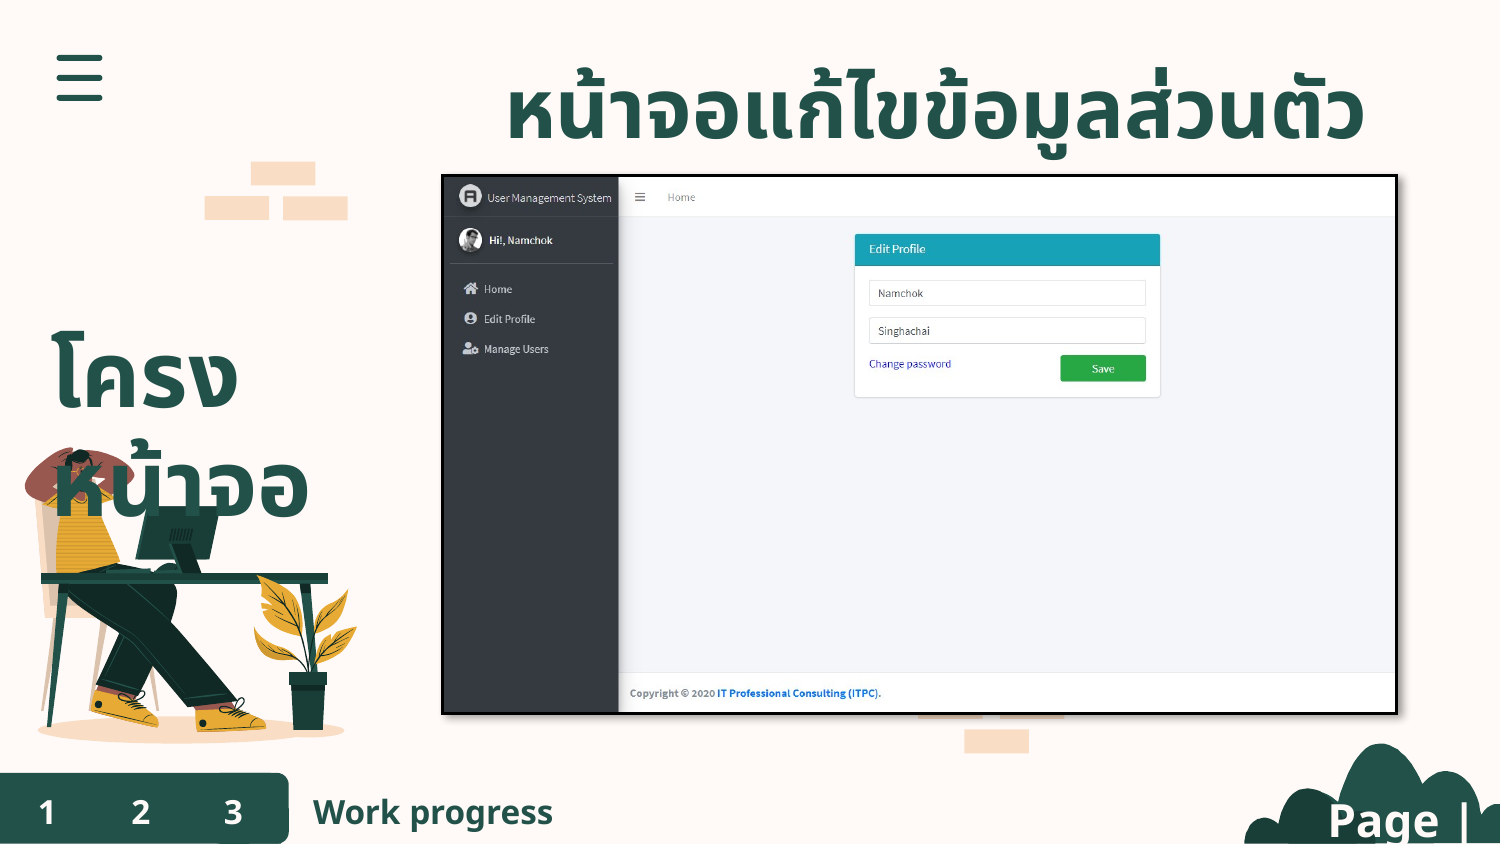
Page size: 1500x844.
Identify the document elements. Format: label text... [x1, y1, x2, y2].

text_box 3 [201, 779, 266, 844]
text_box 1 [15, 779, 80, 844]
text_box โครงหน้าจอ [35, 307, 377, 448]
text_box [24, 447, 358, 745]
text_box Work progress [289, 779, 578, 844]
text_box [964, 729, 1029, 754]
text_box [0, 772, 213, 844]
text_box [250, 161, 316, 186]
text_box 2 [108, 779, 174, 844]
picture [444, 176, 1396, 712]
text_box [283, 196, 348, 221]
text_box [204, 196, 270, 220]
text_box [208, 770, 290, 844]
text_box หน้าจอแก้ไขข้อมูลส่วนตัว [443, 47, 1429, 130]
